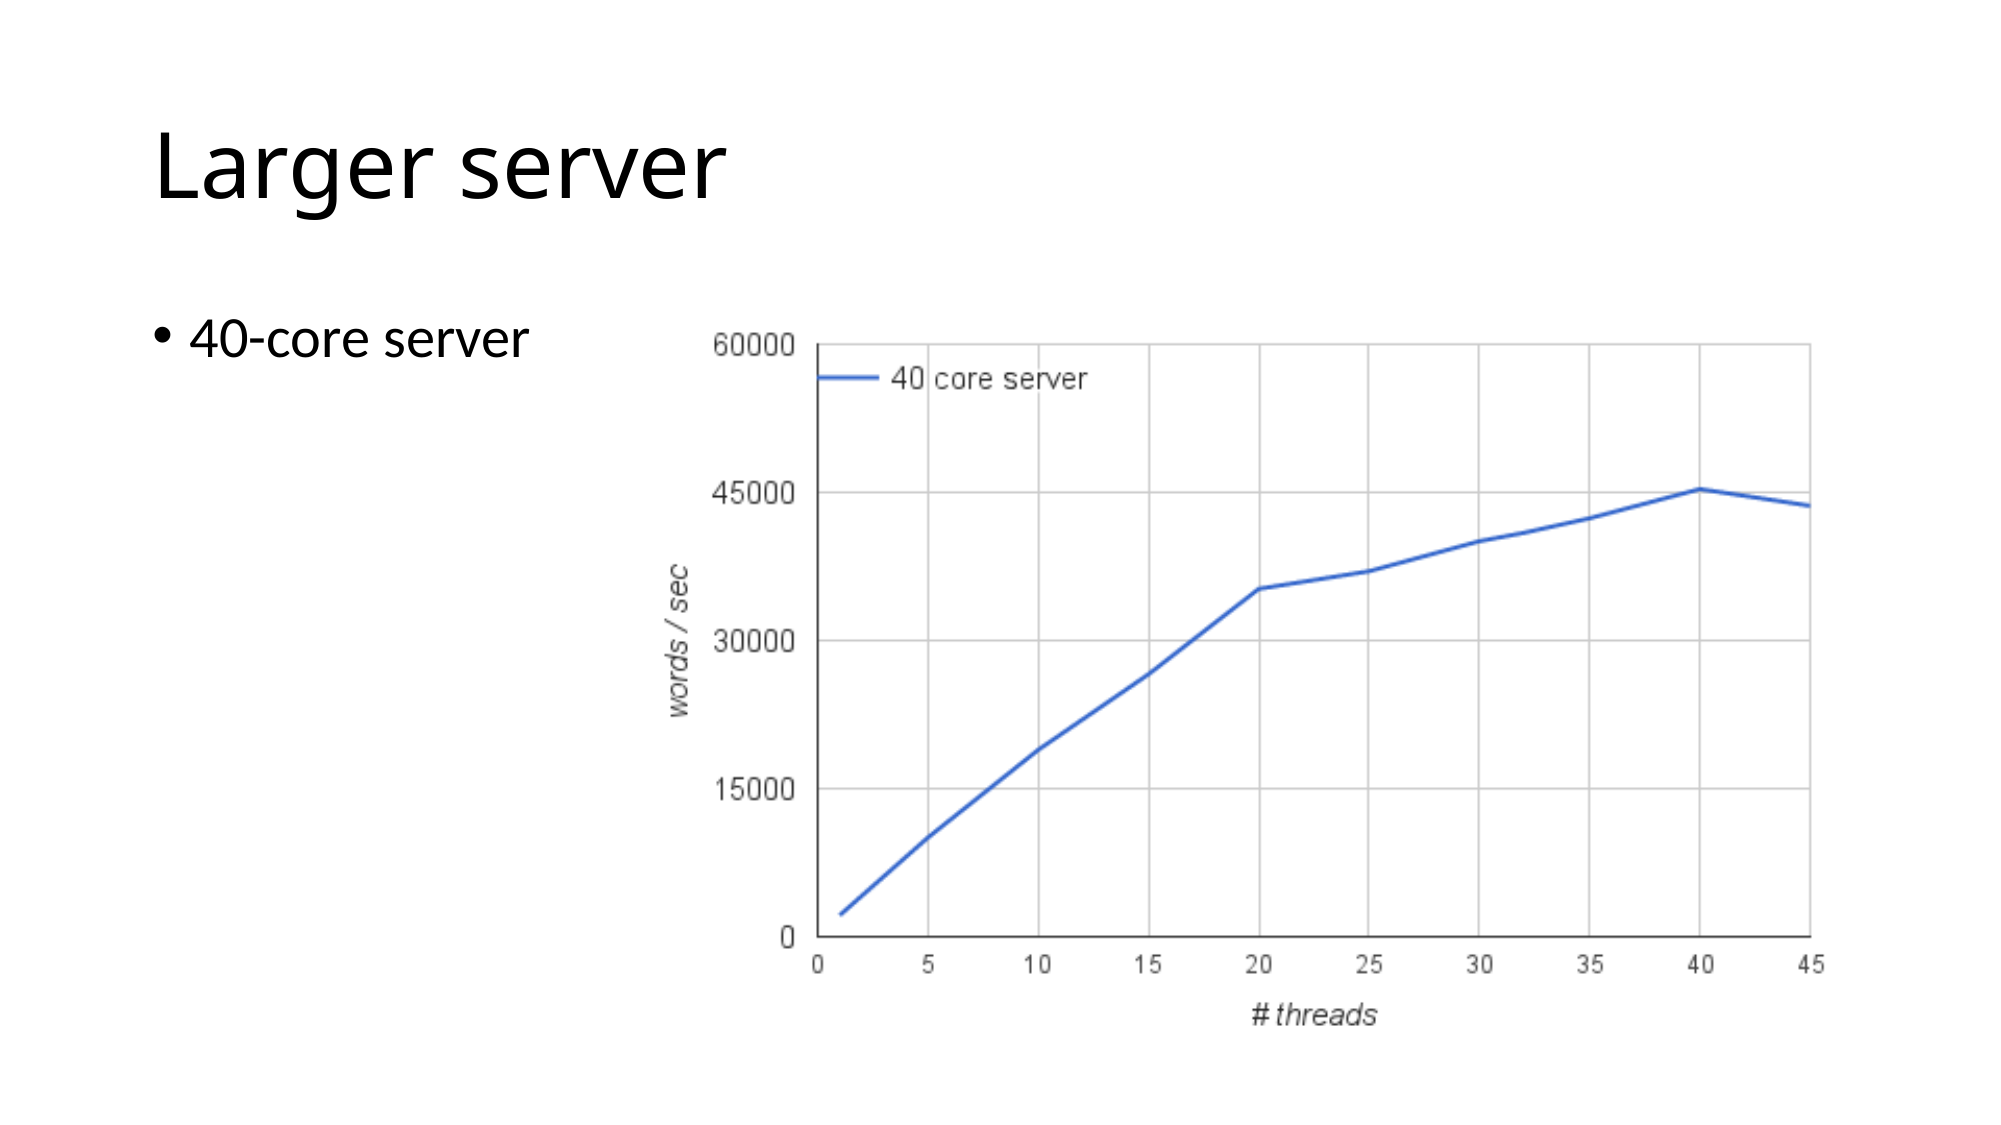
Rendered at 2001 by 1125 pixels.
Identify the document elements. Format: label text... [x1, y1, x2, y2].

list 40-core server [137, 299, 640, 1014]
title Larger server [137, 59, 1863, 278]
picture [640, 277, 1891, 1051]
